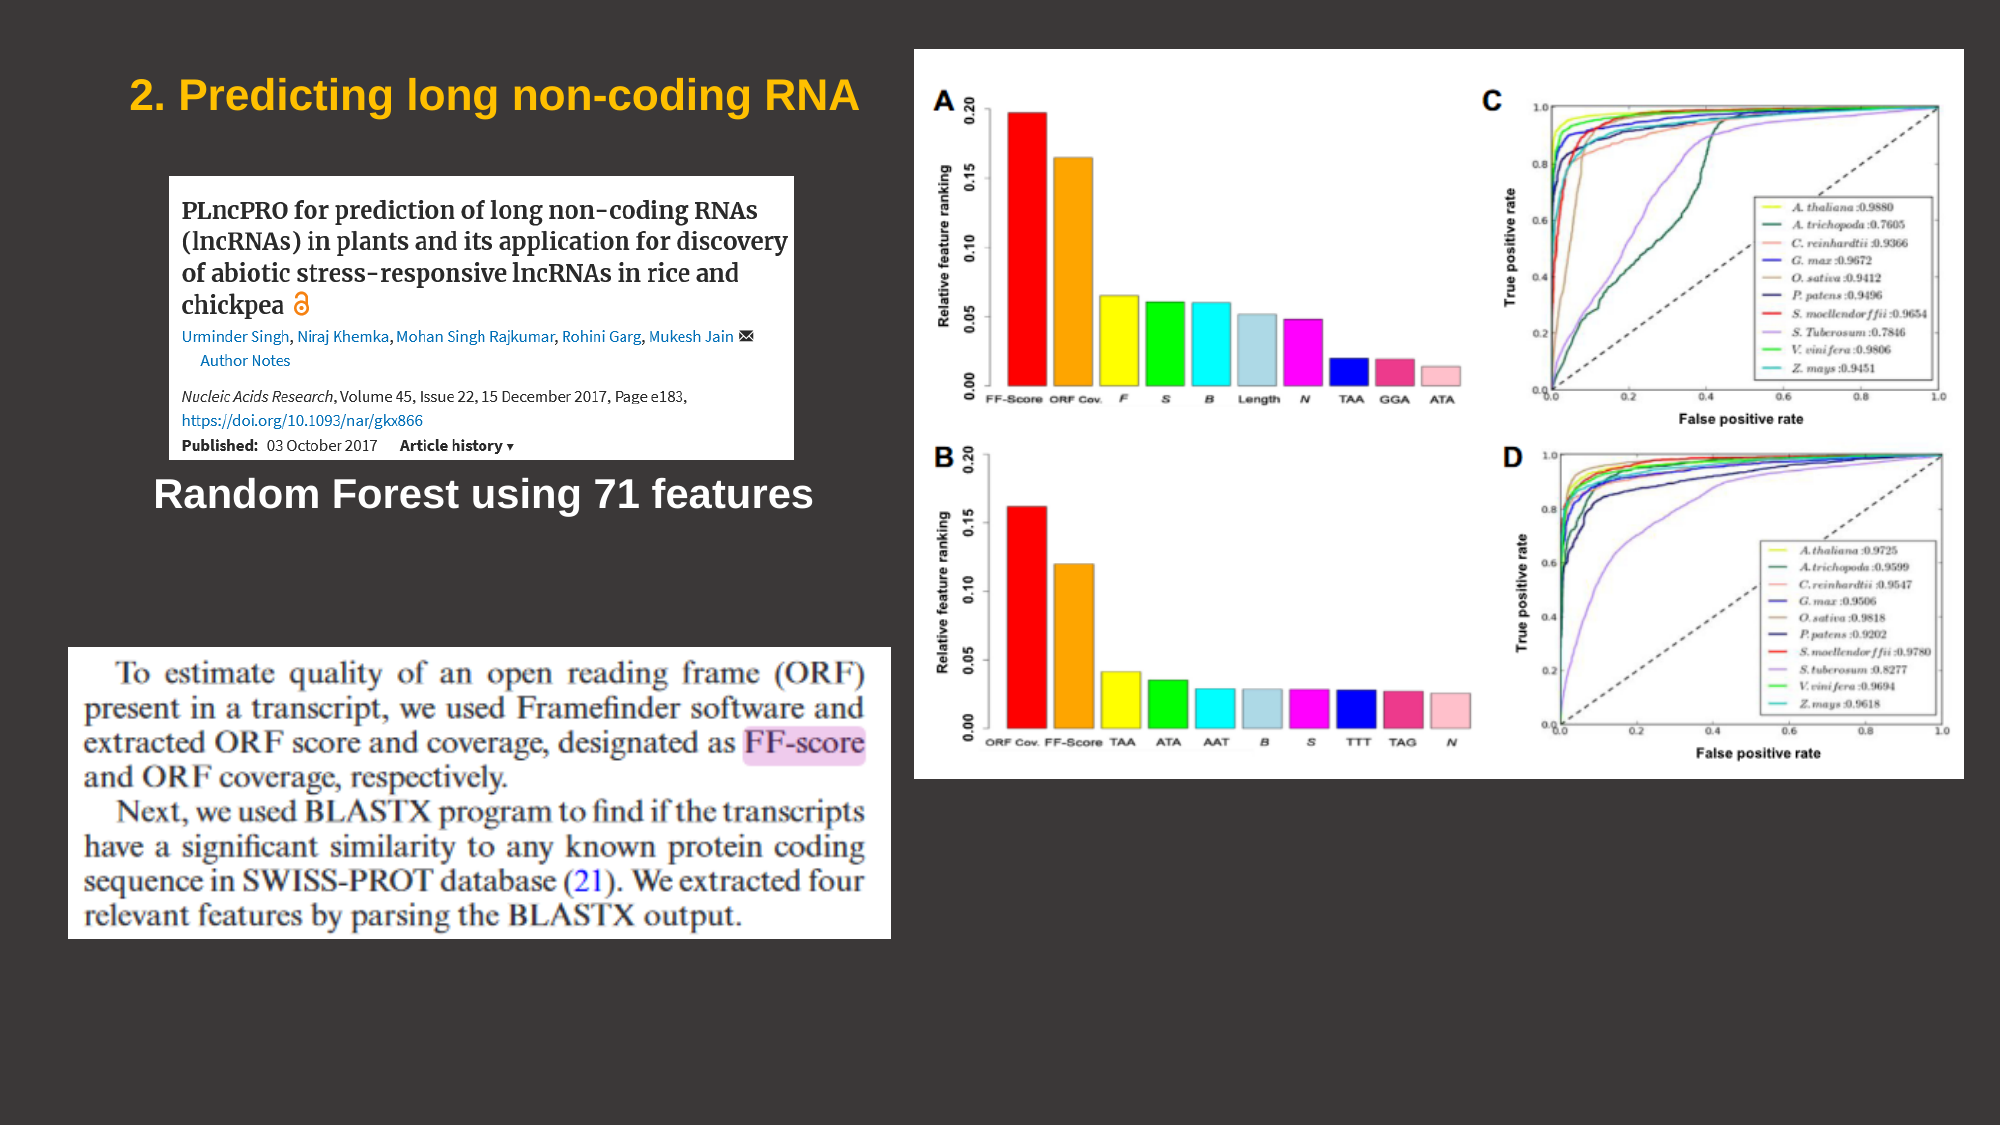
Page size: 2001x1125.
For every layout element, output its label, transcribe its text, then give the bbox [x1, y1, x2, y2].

text_box Random Forest using 71 features [36, 459, 914, 525]
picture [169, 176, 794, 460]
title 2. Predicting long non-coding RNA [109, 49, 881, 142]
picture [68, 647, 891, 940]
picture [914, 49, 1964, 779]
